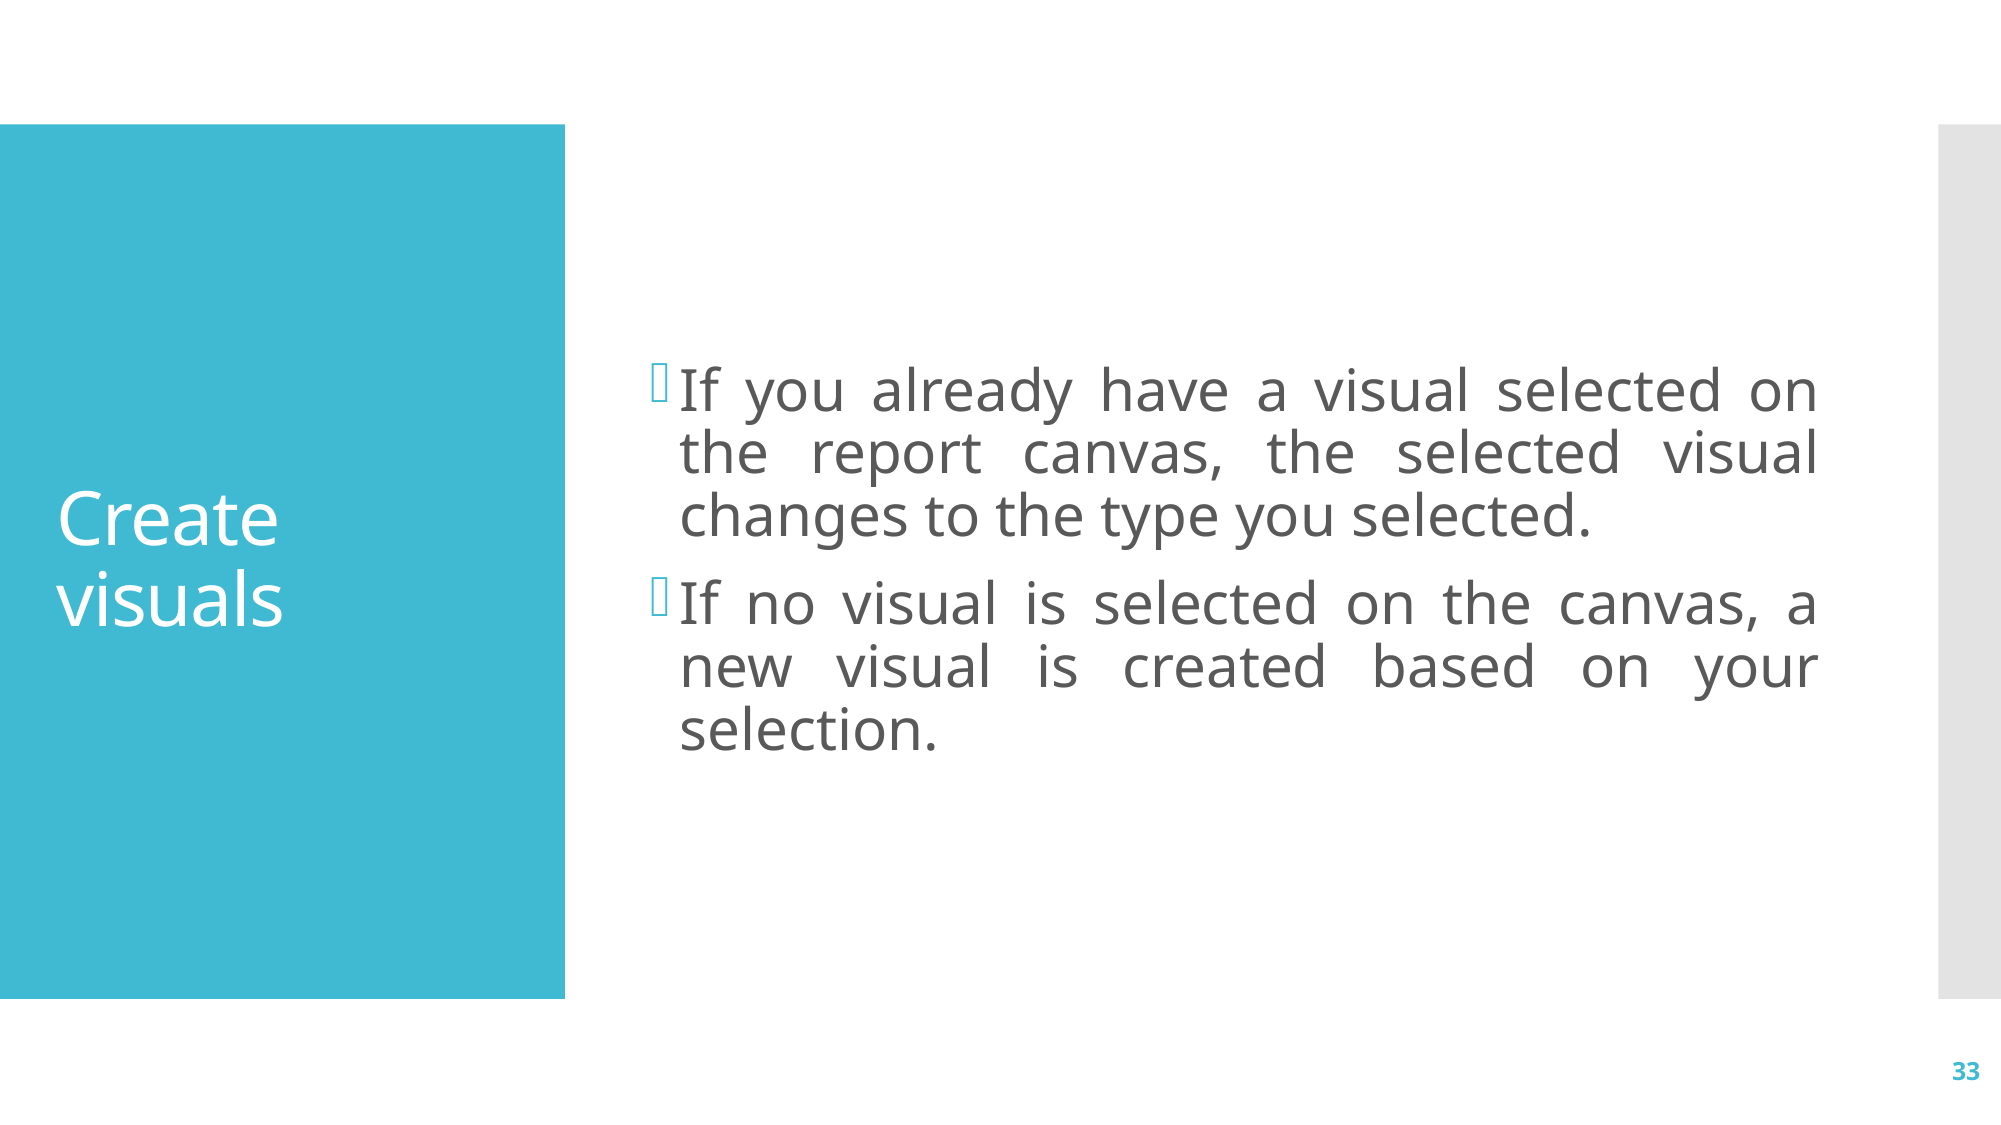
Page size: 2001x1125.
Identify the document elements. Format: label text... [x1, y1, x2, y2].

list If you already have a visual selected on the report canvas, the selected visual changes to the type you selected. If no visual is selected on the canvas, a new visual is created based on your selection. [634, 141, 1835, 982]
title Create visuals [41, 184, 525, 940]
slide_number 33 [1744, 1042, 1996, 1103]
